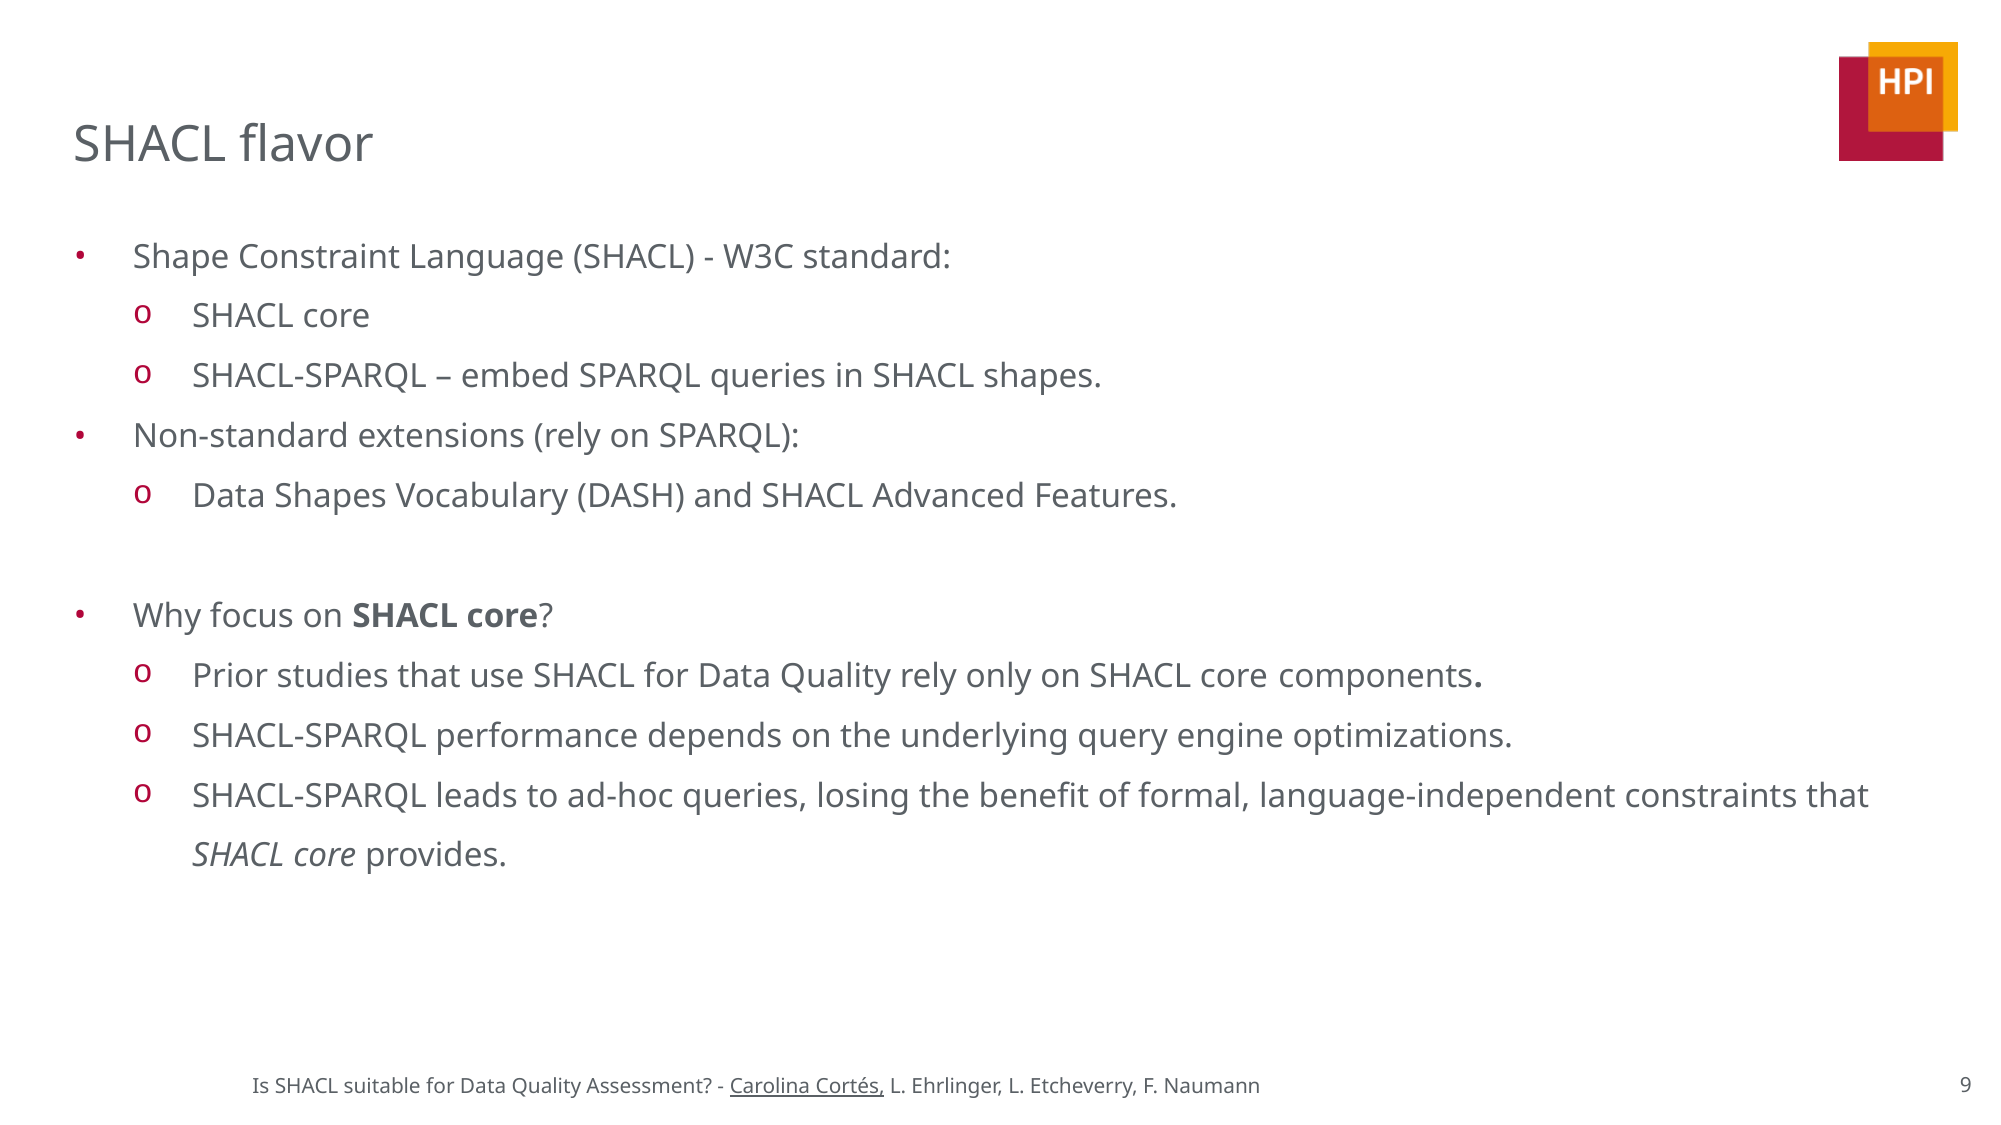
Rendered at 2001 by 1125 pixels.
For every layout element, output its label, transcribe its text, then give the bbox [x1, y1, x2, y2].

text_box Shape Constraint Language (SHACL) - W3C standard: SHACL core SHACL-SPARQL – embed SPARQL queries in SHACL shapes. Non-standard extensions (rely on SPARQL): Data Shapes Vocabulary (DASH) and SHACL Advanced Features. Why focus on SHACL core? Prior studies that use SHACL for Data Quality rely only on SHACL core components. SHACL-SPARQL performance depends on the underlying query engine optimizations. SHACL-SPARQL leads to ad-hoc queries, losing the benefit of formal, language-independent constraints that SHACL core provides. [74, 214, 1903, 978]
picture [1839, 42, 1958, 161]
title SHACL flavor [73, 54, 1700, 214]
slide_number 9 [1891, 1052, 1972, 1118]
footer Is SHACL suitable for Data Quality Assessment? - Carolina Cortés, L. Ehrlinger, L. Etcheverry, F. Naumann [252, 1055, 1697, 1116]
